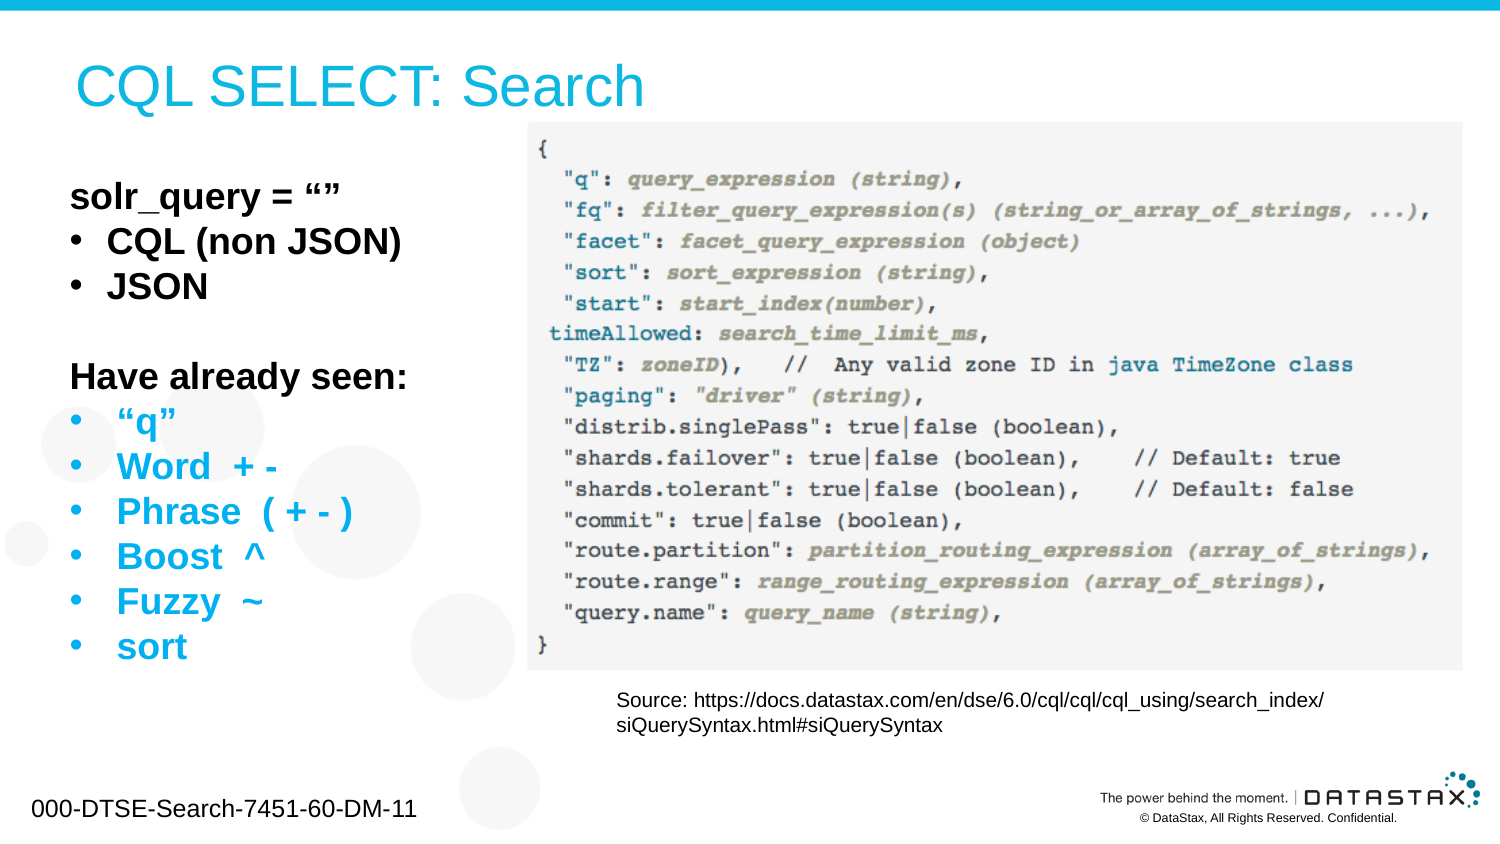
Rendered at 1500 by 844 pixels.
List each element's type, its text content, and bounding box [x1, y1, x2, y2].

slide_number © DataStax, All Rights Reserved. Confidential. [1125, 802, 1463, 834]
picture [527, 114, 1463, 679]
slide_number 000-DTSE-Search-7451-60-DM-11 [16, 785, 720, 831]
text_box solr_query = “” CQL (non JSON) JSON Have already seen: “q” Word + - Phrase ( + - ) Boost ^ Fuzzy ~ sort [54, 164, 478, 675]
picture [1085, 756, 1495, 823]
text_box Source: https://docs.datastax.com/en/dse/6.0/cql/cql/cql_using/search_index/siQuerySyntax.html#siQuerySyntax [601, 687, 1415, 770]
title CQL SELECT: Search [75, 44, 1425, 135]
